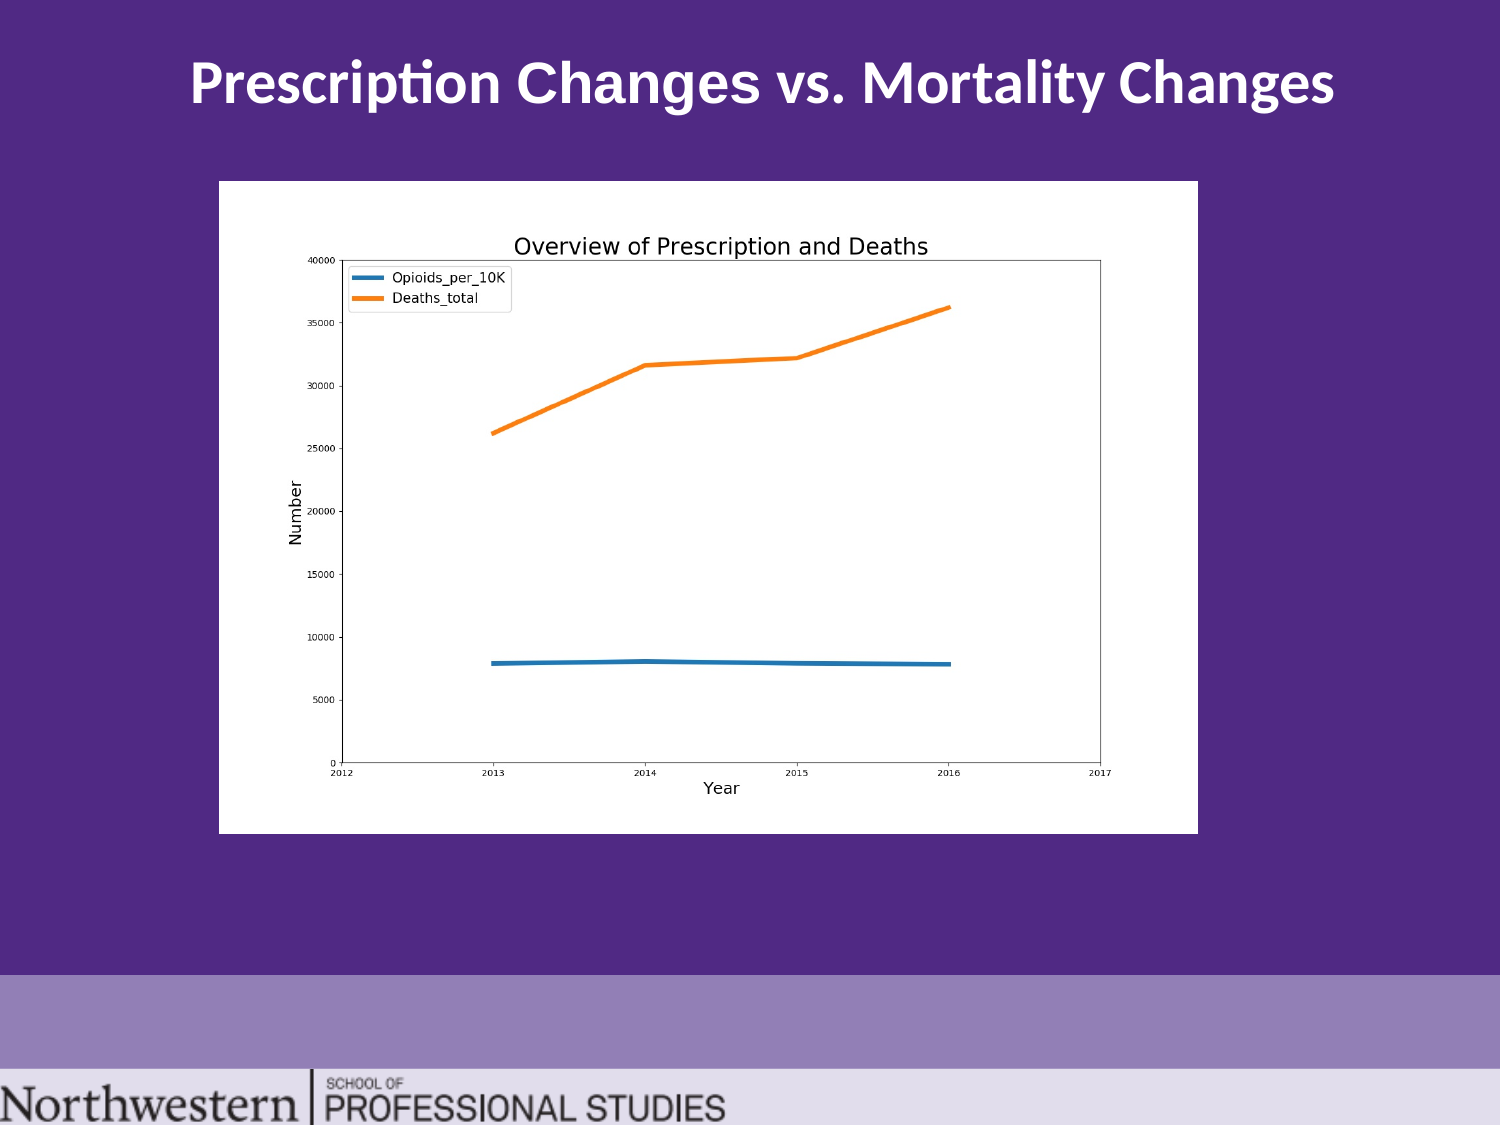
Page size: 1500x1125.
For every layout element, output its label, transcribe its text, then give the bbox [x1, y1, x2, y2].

picture [0, 0, 1500, 1125]
text_box Prescription Changes vs. Mortality Changes [175, 33, 1352, 124]
